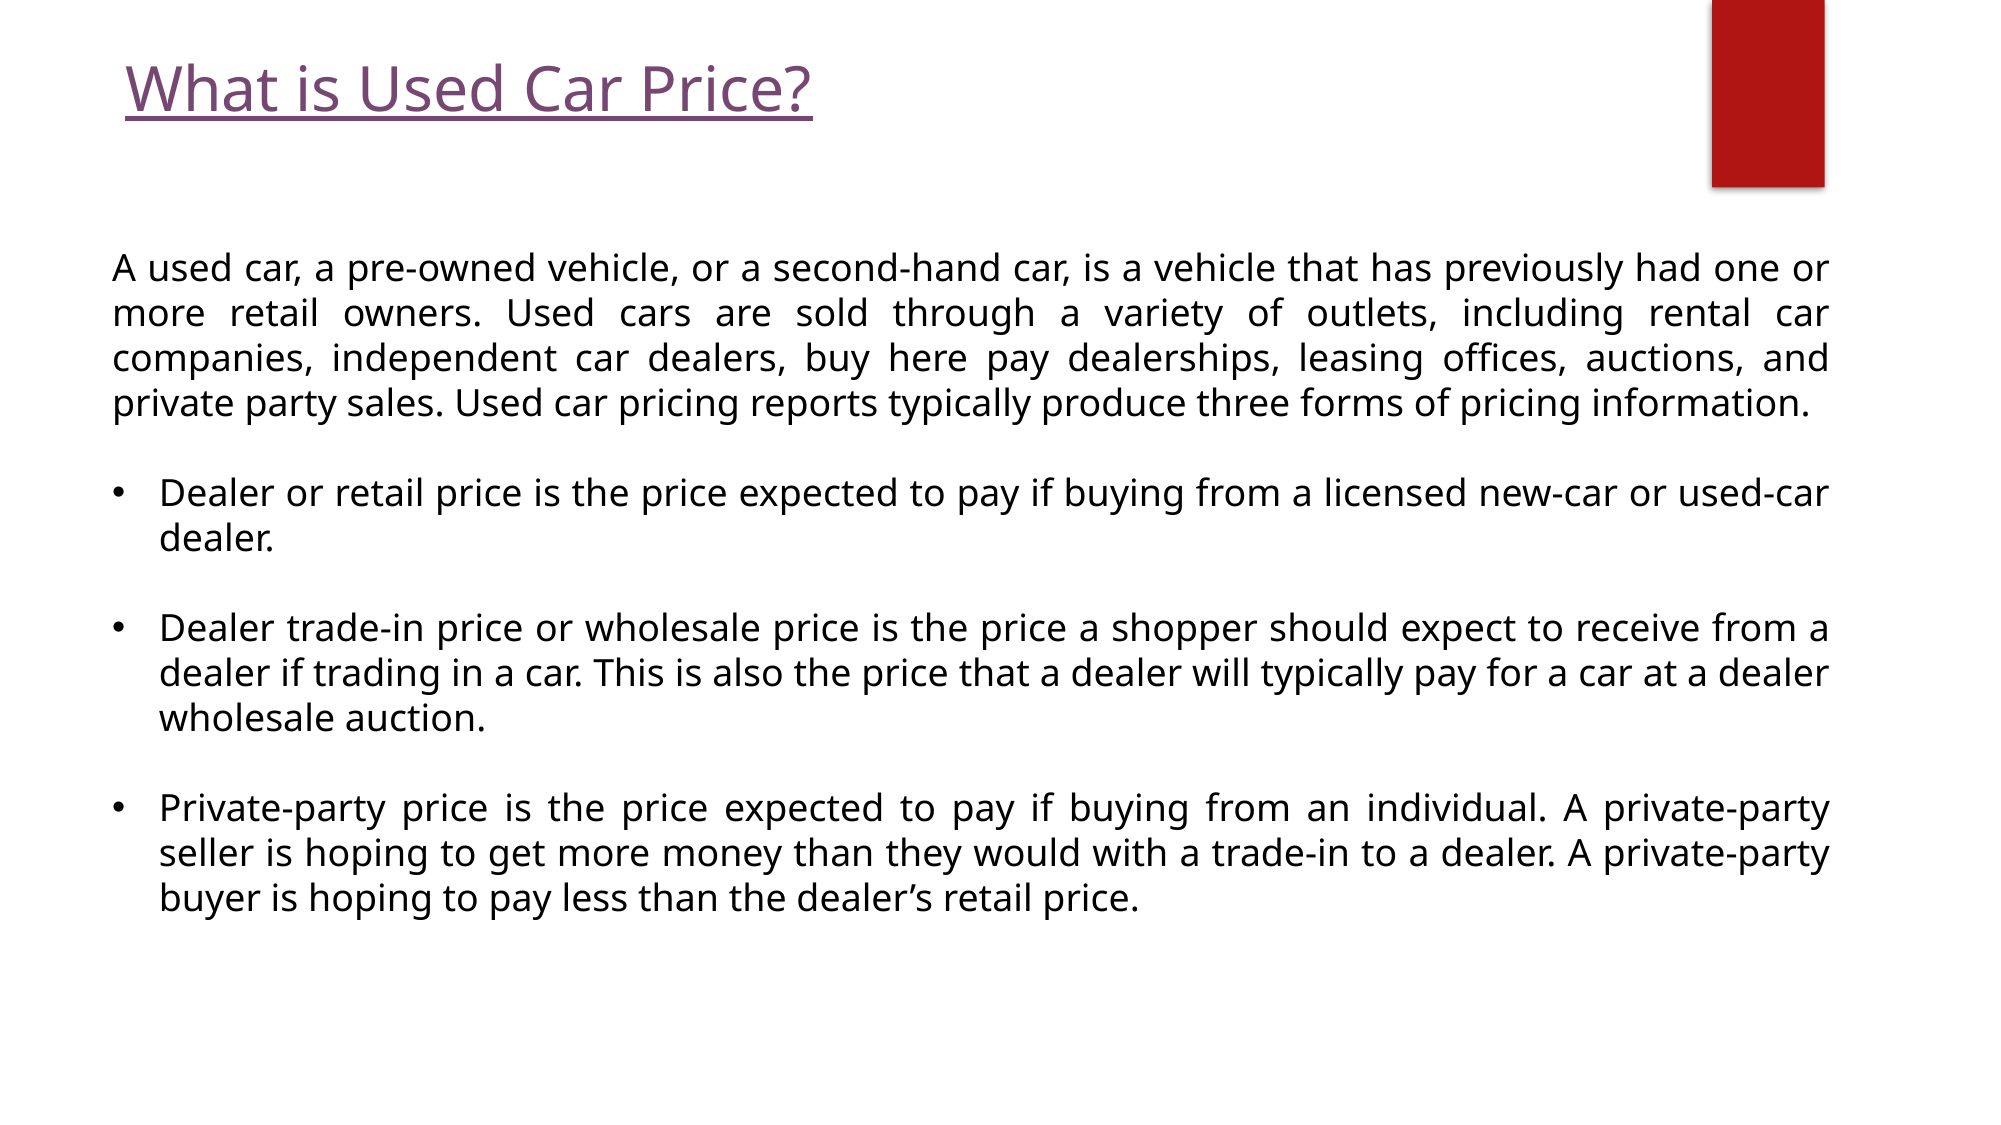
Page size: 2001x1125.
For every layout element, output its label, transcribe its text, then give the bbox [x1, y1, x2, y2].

text_box What is Used Car Price? [110, 41, 1874, 132]
text_box A used car, a pre-owned vehicle, or a second-hand car, is a vehicle that has previously had one or more retail owners. Used cars are sold through a variety of outlets, including rental car companies, independent car dealers, buy here pay dealerships, leasing offices, auctions, and private party sales. Used car pricing reports typically produce three forms of pricing information. Dealer or retail price is the price expected to pay if buying from a licensed new-car or used-car dealer. Dealer trade-in price or wholesale price is the price a shopper should expect to receive from a dealer if trading in a car. This is also the price that a dealer will typically pay for a car at a dealer wholesale auction. Private-party price is the price expected to pay if buying from an individual. A private-party seller is hoping to get more money than they would with a trade-in to a dealer. A private-party buyer is hoping to pay less than the dealer’s retail price. [97, 236, 1847, 971]
